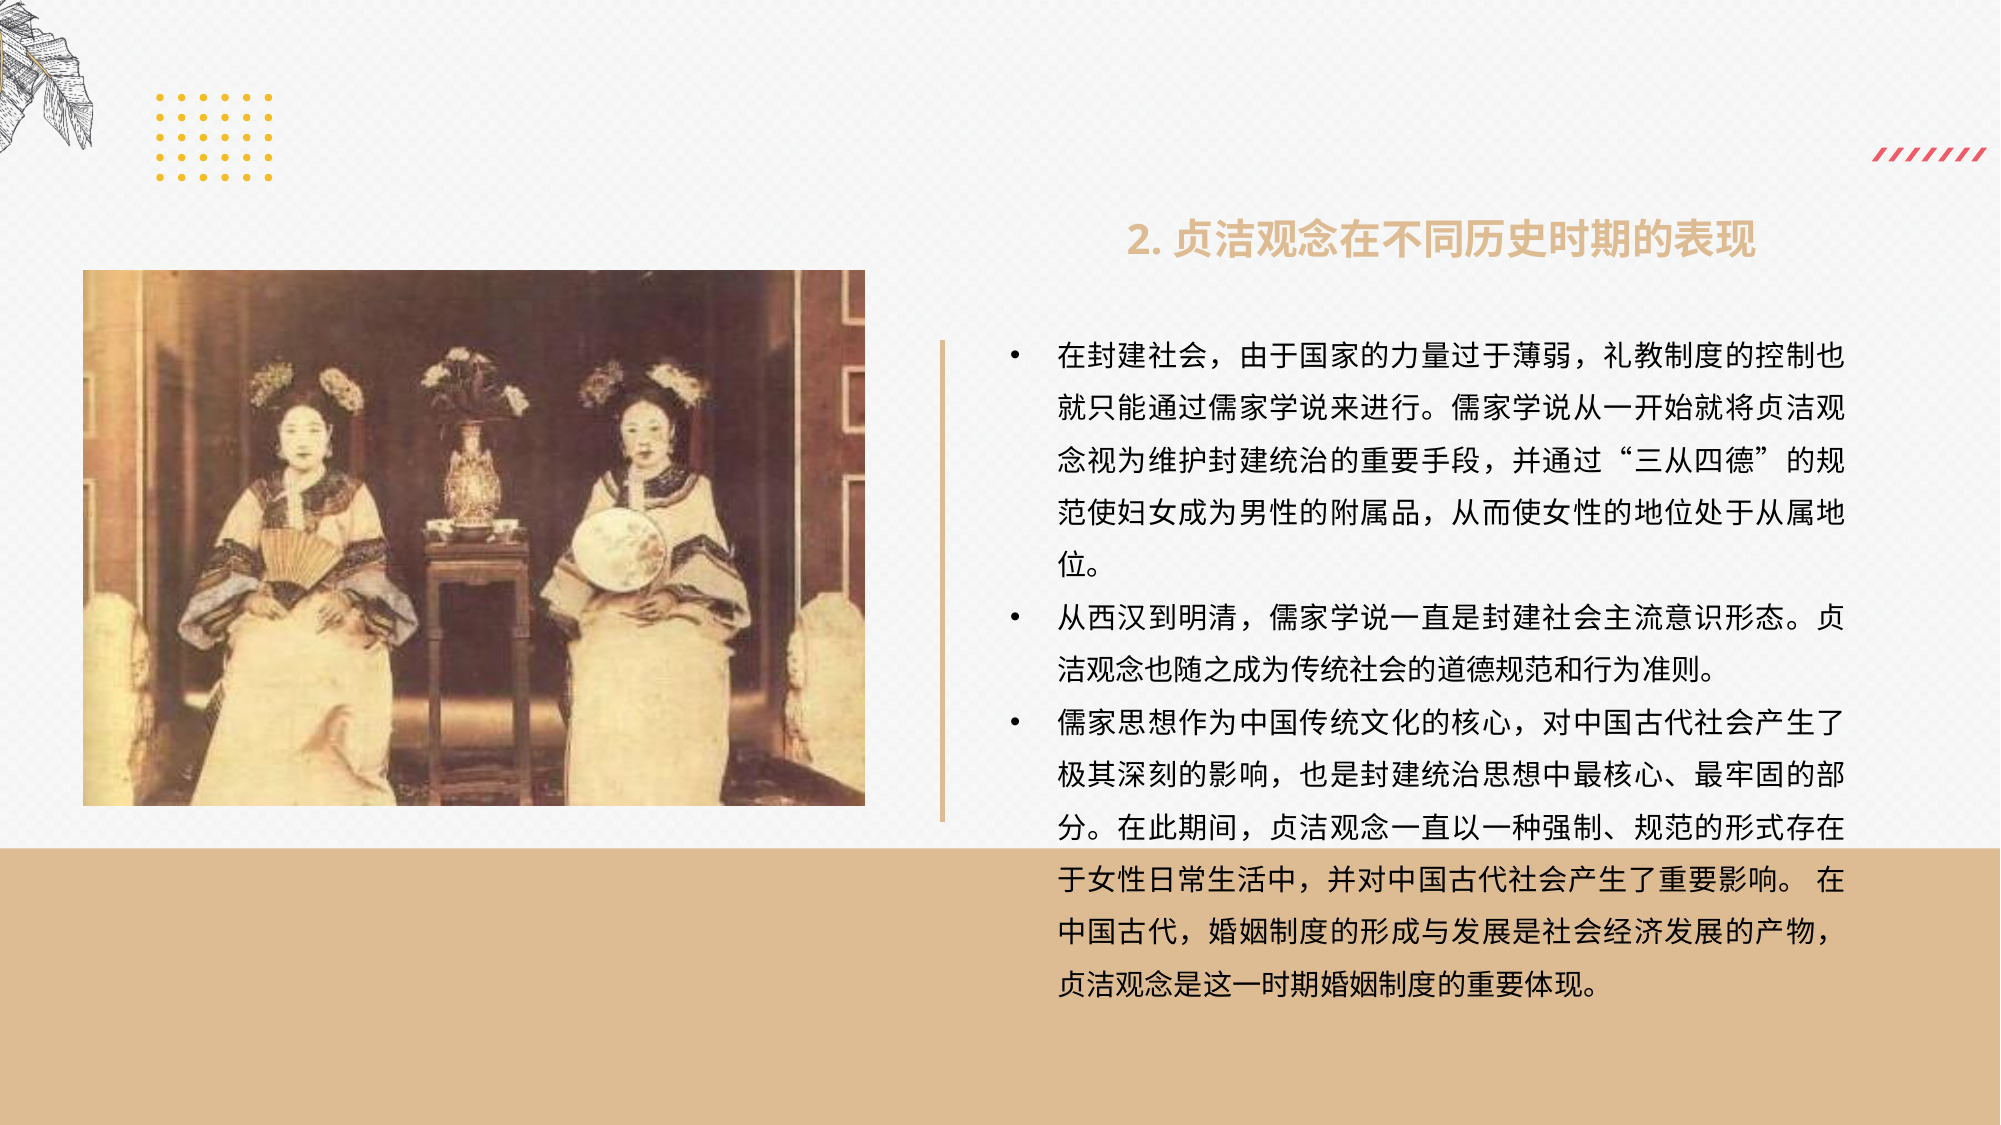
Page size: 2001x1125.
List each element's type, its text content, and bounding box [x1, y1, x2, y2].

text_box 2.贞洁观念在不同历史时期的表现 [1111, 205, 1779, 270]
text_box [1871, 147, 1988, 162]
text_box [156, 93, 273, 182]
text_box 在封建社会，由于国家的力量过于薄弱，礼教制度的控制也就只能通过儒家学说来进行。儒家学说从一开始就将贞洁观念视为维护封建统治的重要手段，并通过“三从四德”的规范使妇女成为男性的附属品，从而使女性的地位处于从属地位。 从西汉到明清，儒家学说一直是封建社会主流意识形态。贞洁观念也随之成为传统社会的道德规范和行为准则。 儒家思想作为中国传统文化的核心，对中国古代社会产生了极其深刻的影响，也是封建统治思想中最核心、最牢固的部分。在此期间，贞洁观念一直以一种强制、规范的形式存在于女性日常生活中，并对中国古代社会产生了重要影响。 在中国古代，婚姻制度的形成与发展是社会经济发展的产物，贞洁观念是这一时期婚姻制度的重要体现。 [995, 312, 1861, 1009]
text_box [0, 847, 2000, 1125]
picture [0, 0, 2000, 847]
